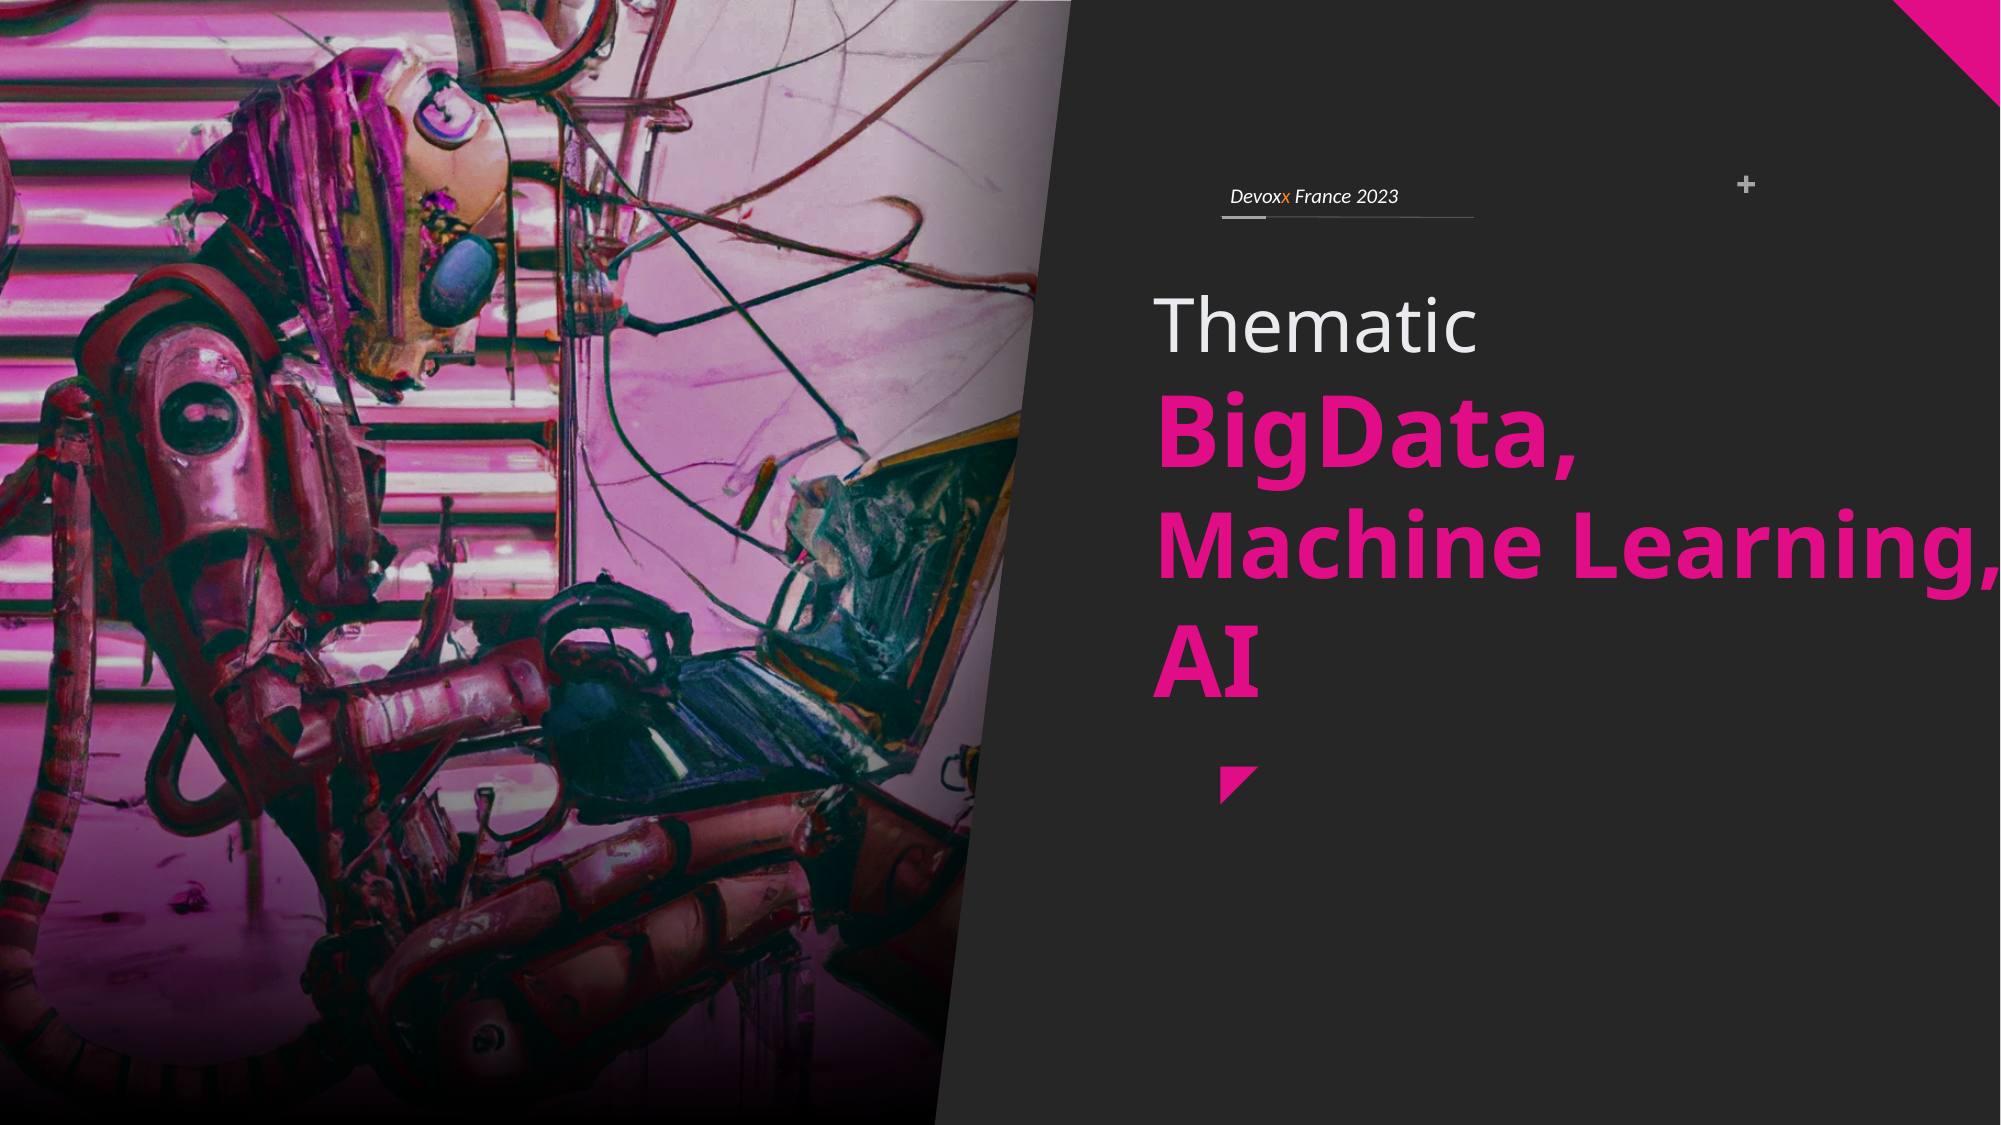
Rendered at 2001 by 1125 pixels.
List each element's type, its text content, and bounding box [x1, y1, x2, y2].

text_box [1219, 765, 1261, 808]
picture [0, 0, 1071, 1010]
text_box [1891, 0, 2000, 109]
text_box Thematic BigData, Machine Learning, AI [1138, 269, 2000, 725]
text_box [1736, 174, 1756, 194]
text_box Devoxx France 2023 [1215, 175, 1414, 216]
